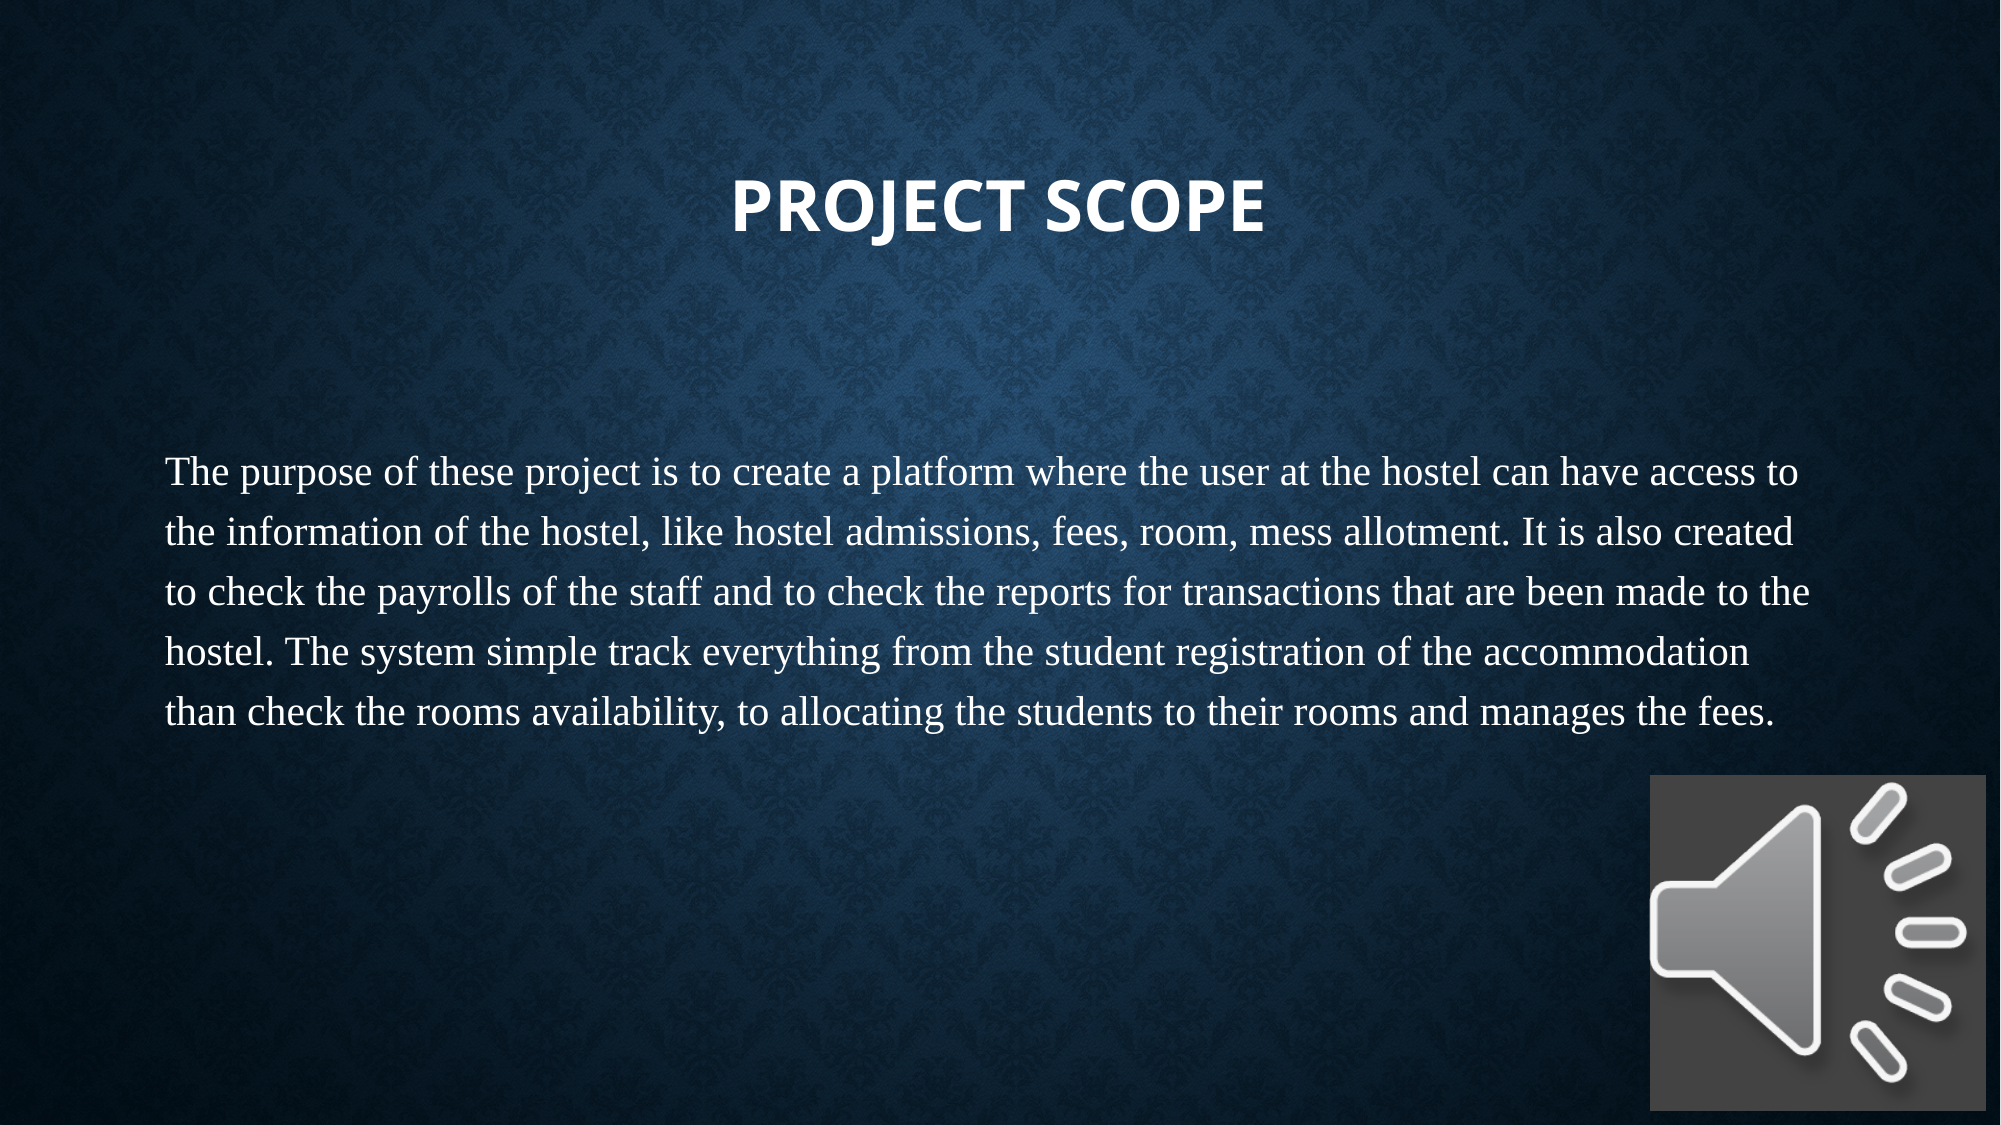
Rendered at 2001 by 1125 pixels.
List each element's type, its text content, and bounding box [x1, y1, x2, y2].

picture [1648, 773, 1987, 1112]
title Project scope [149, 99, 1849, 318]
list The purpose of these project is to create a platform where the user at the hostel can have access to the information of the hostel, like hostel admissions, fees, room, mess allotment. It is also created to check the payrolls of the staff and to check the reports for transactions that are been made to the hostel. The system simple track everything from the student registration of the accommodation than check the rooms availability, to allocating the students to their rooms and manages the fees. [149, 343, 1849, 950]
